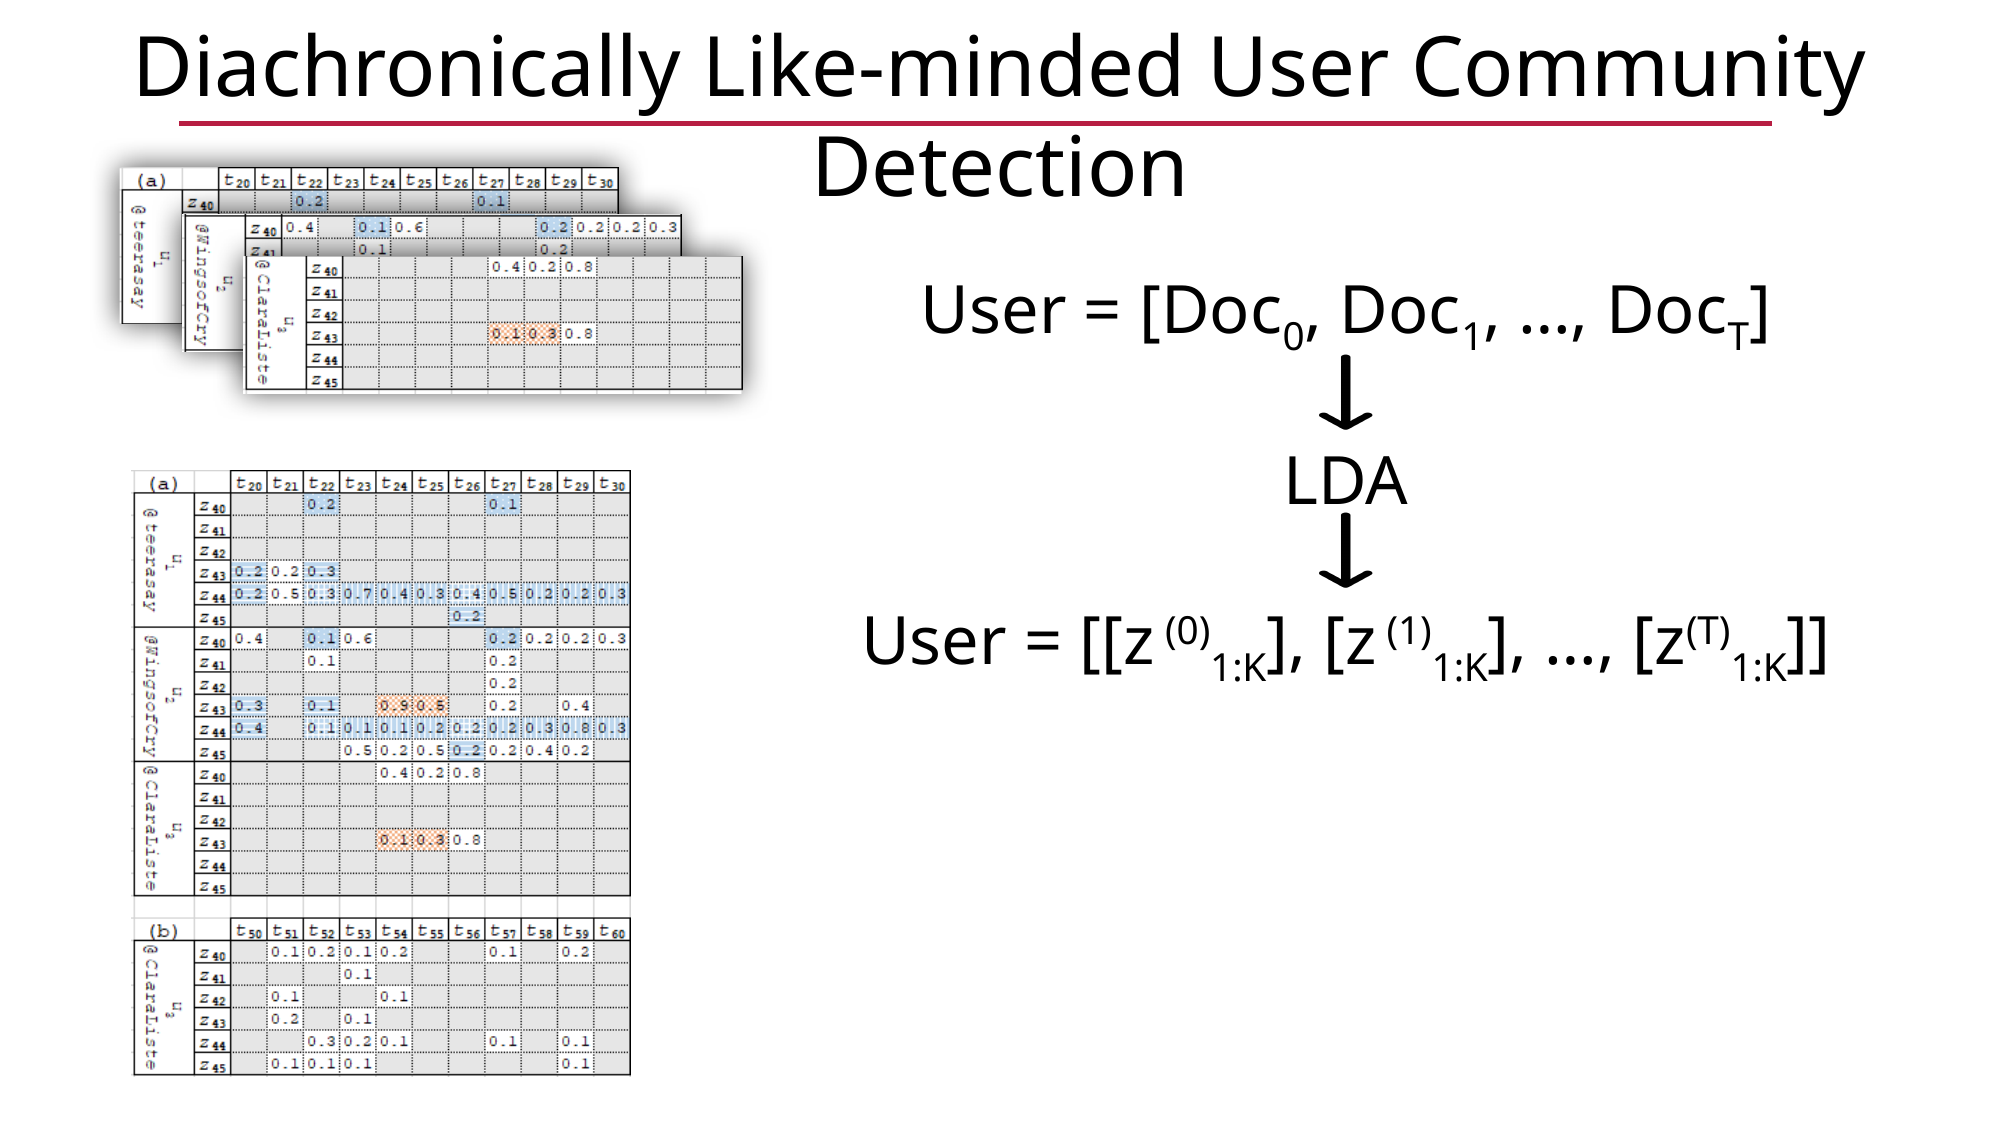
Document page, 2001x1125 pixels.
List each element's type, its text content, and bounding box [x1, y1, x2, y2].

picture [1270, 351, 1421, 433]
text_box User = [Doc0, Doc1, …, DocT] LDA User = [[z (0)1:K], [z (1)1:K], …, [z(T)1:K]] [691, 259, 2000, 777]
text_box Diachronically Like-minded User Community Detection [0, 6, 2000, 221]
picture [119, 167, 746, 394]
picture [131, 470, 631, 1077]
picture [1270, 509, 1421, 591]
